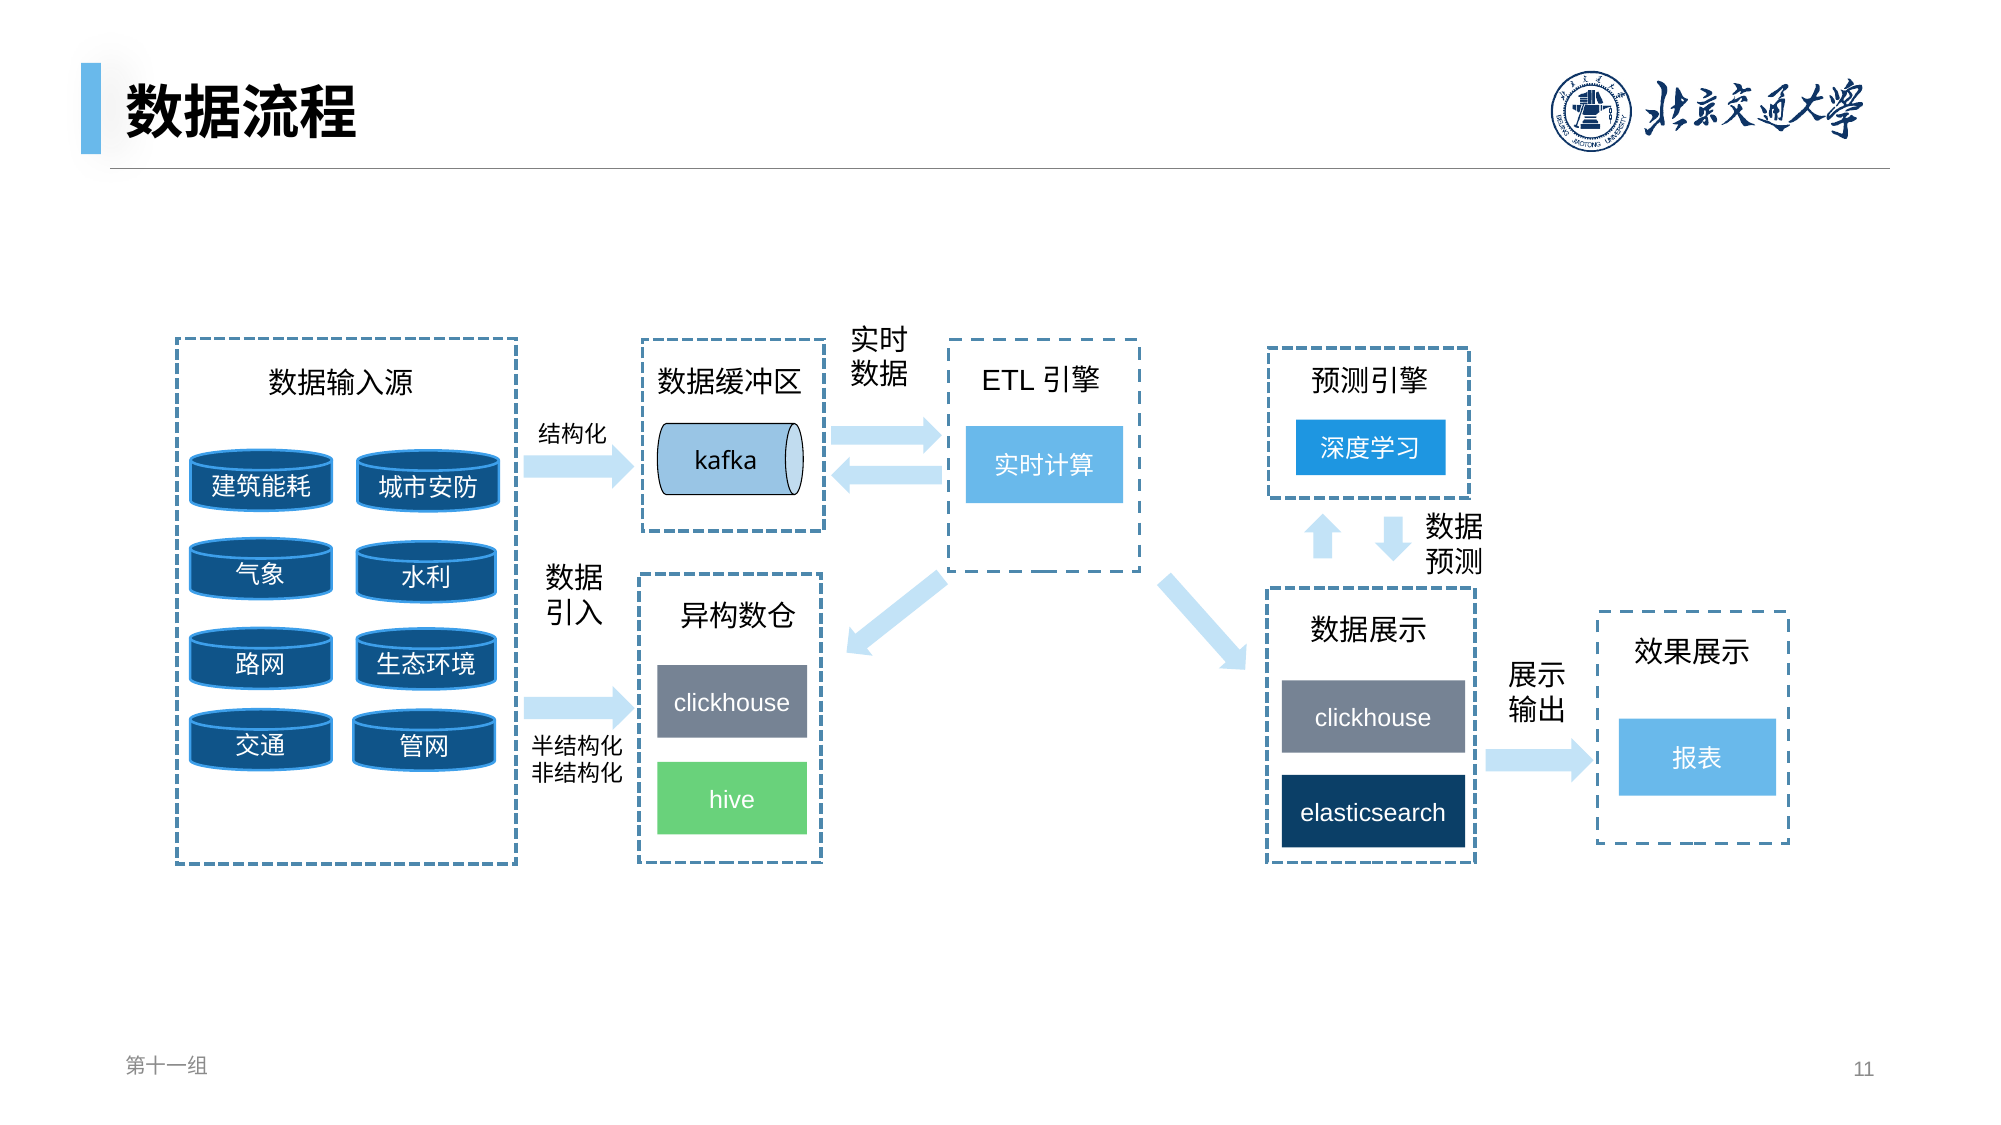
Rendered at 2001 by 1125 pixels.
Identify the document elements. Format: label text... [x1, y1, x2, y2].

slide_number 11 [1412, 1050, 1890, 1085]
title 数据流程 [109, 0, 1890, 154]
footer 第十一组 [109, 1050, 790, 1085]
picture [1529, 154, 1890, 184]
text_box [176, 313, 1789, 865]
